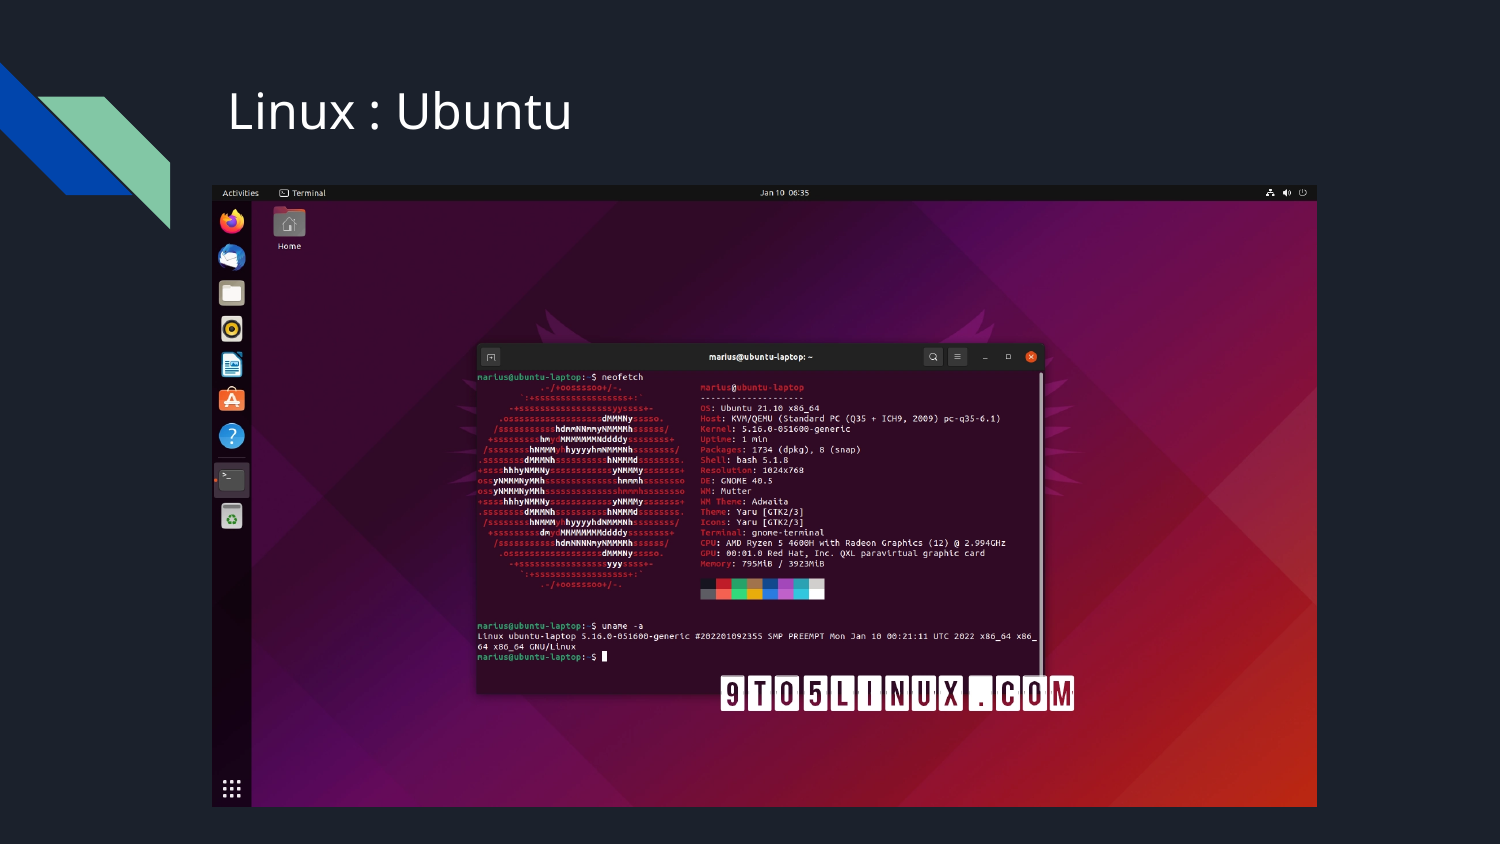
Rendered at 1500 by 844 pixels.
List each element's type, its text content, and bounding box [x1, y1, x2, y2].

picture [212, 185, 1317, 807]
title Linux : Ubuntu [212, 64, 1368, 215]
